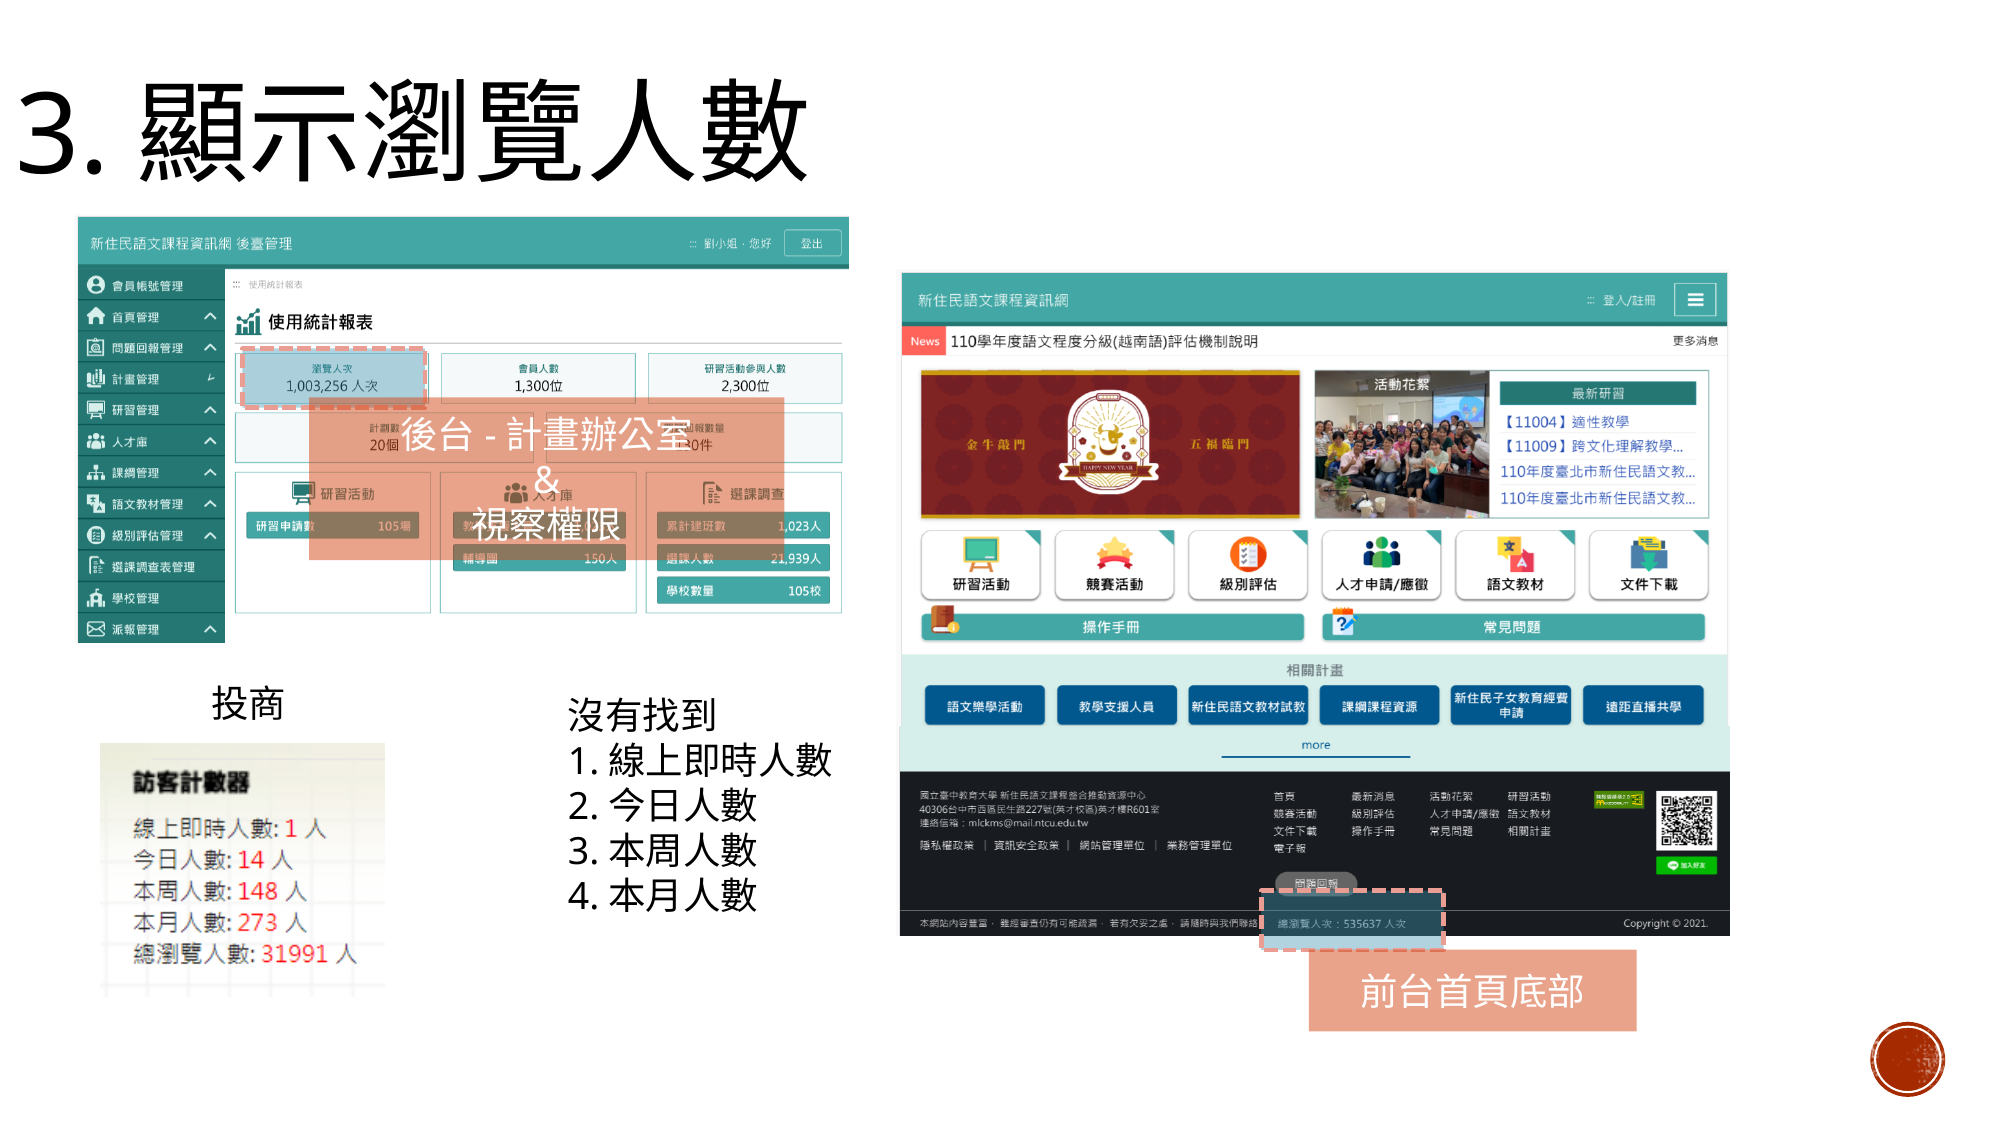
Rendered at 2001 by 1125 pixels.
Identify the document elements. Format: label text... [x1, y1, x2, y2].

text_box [898, 271, 1729, 935]
title 3.顯示瀏覽人數 [0, 5, 1650, 270]
text_box 沒有找到 1.線上即時人數 2.今日人數 3.本周人數 4.本月人數 [553, 684, 896, 925]
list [103, 746, 383, 995]
text_box 投商 [196, 672, 547, 732]
picture [74, 214, 849, 643]
text_box [1260, 936, 1445, 951]
text_box 前台首頁底部 [1308, 949, 1637, 1032]
